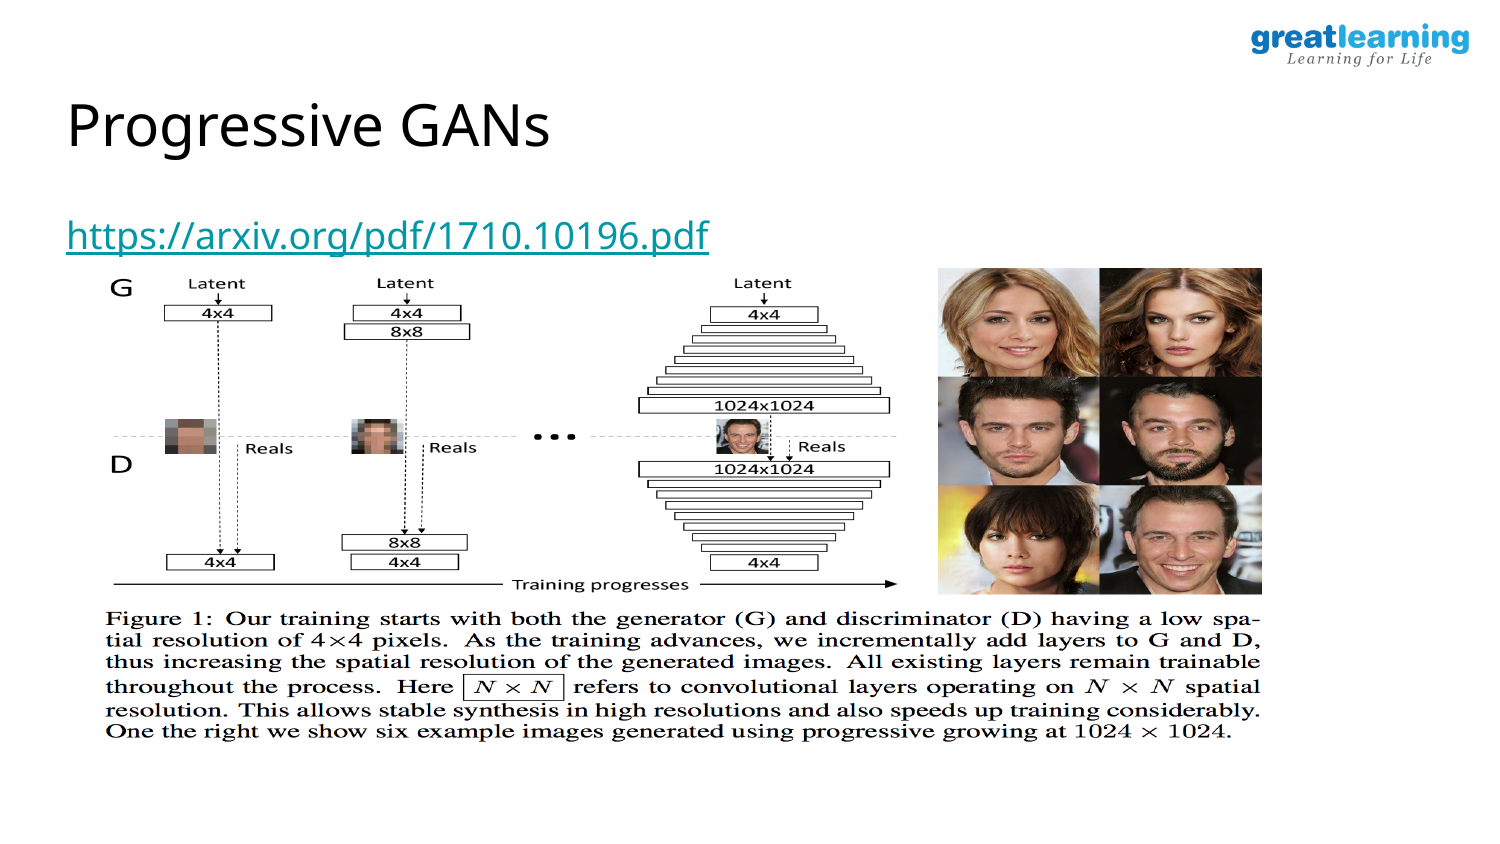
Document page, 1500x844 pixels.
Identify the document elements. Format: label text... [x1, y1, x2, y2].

picture [93, 257, 1280, 750]
title Progressive GANs [51, 72, 1449, 167]
picture [1251, 23, 1469, 67]
list https://arxiv.org/pdf/1710.10196.pdf [51, 189, 1449, 750]
